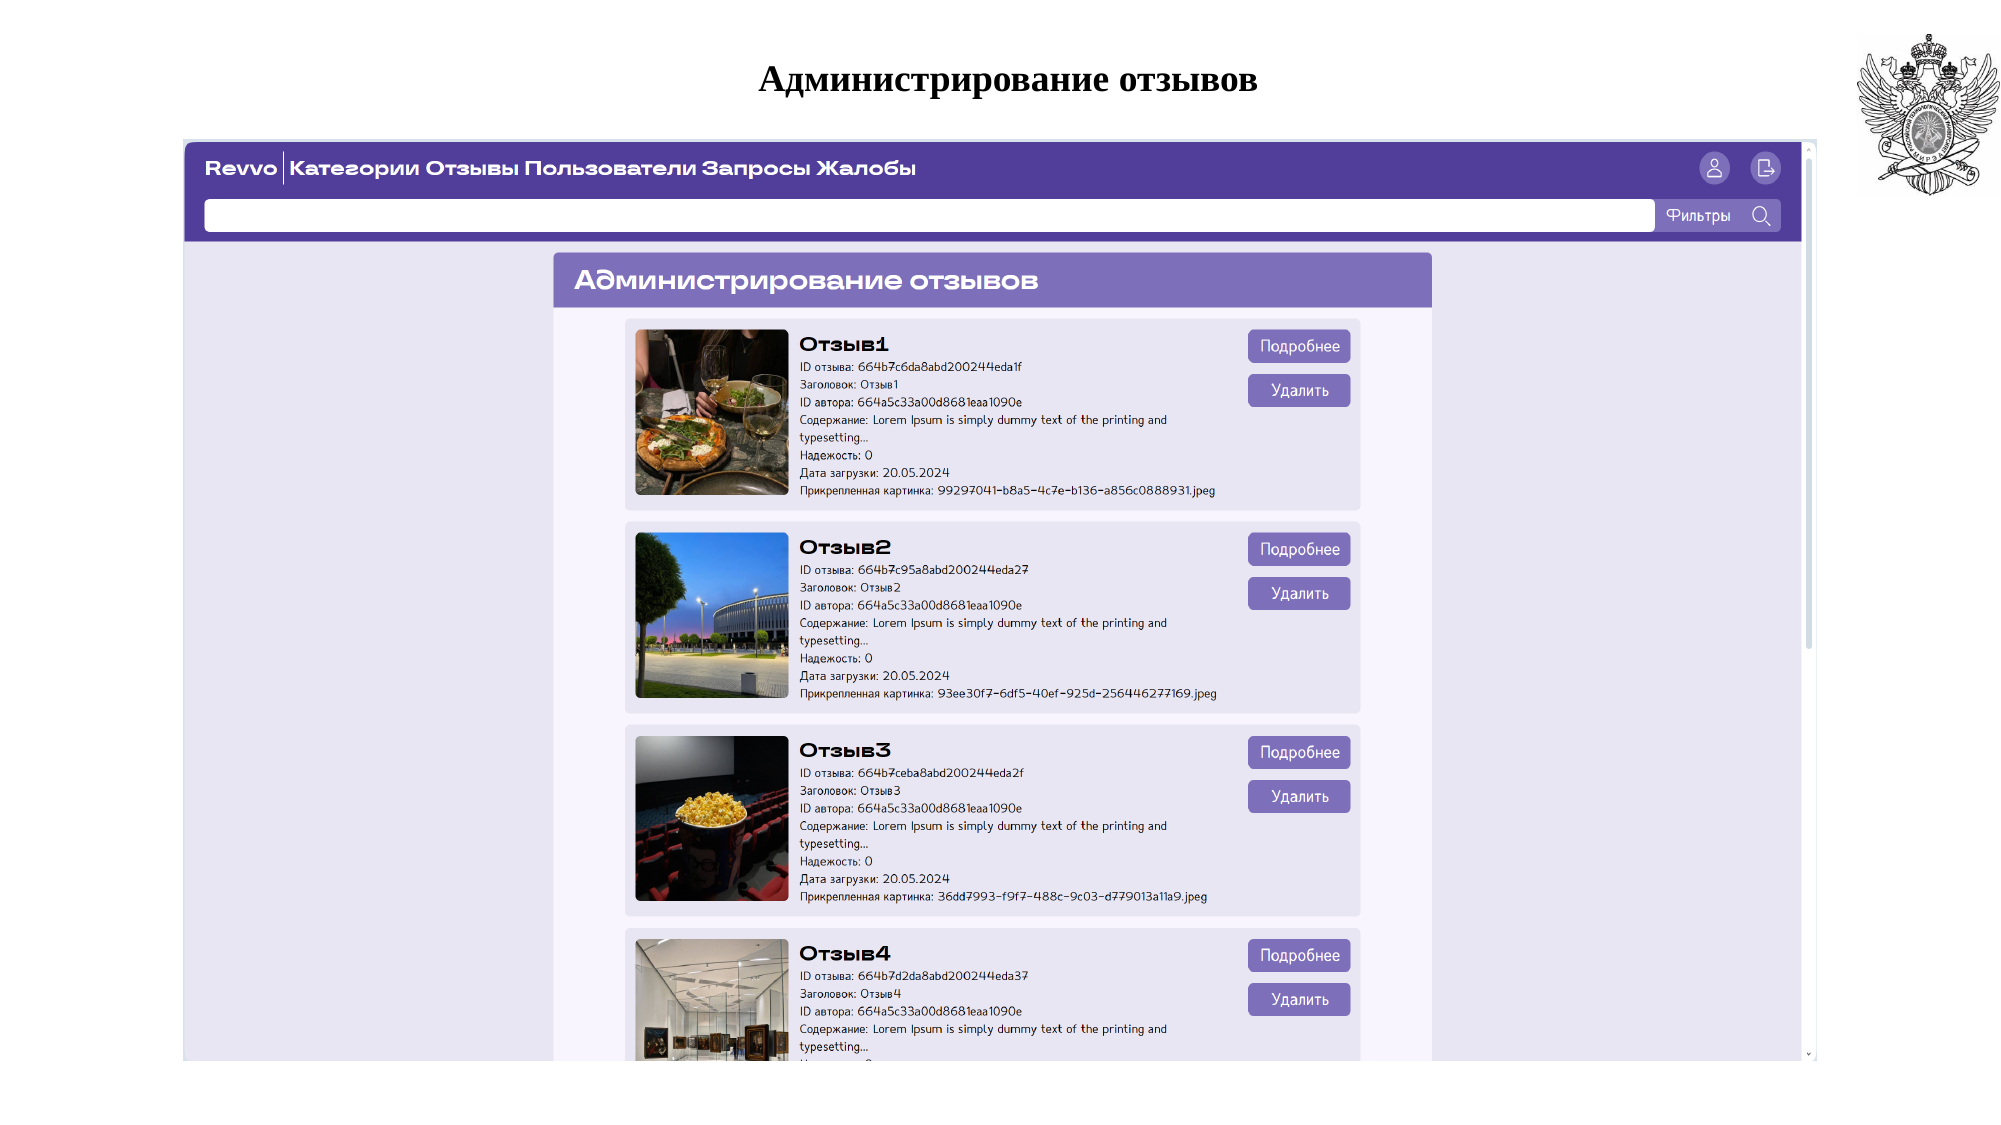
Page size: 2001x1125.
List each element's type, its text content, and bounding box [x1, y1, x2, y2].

text_box Администрирование отзывов [743, 46, 1274, 107]
picture [182, 139, 1817, 1061]
picture [1857, 34, 2000, 196]
